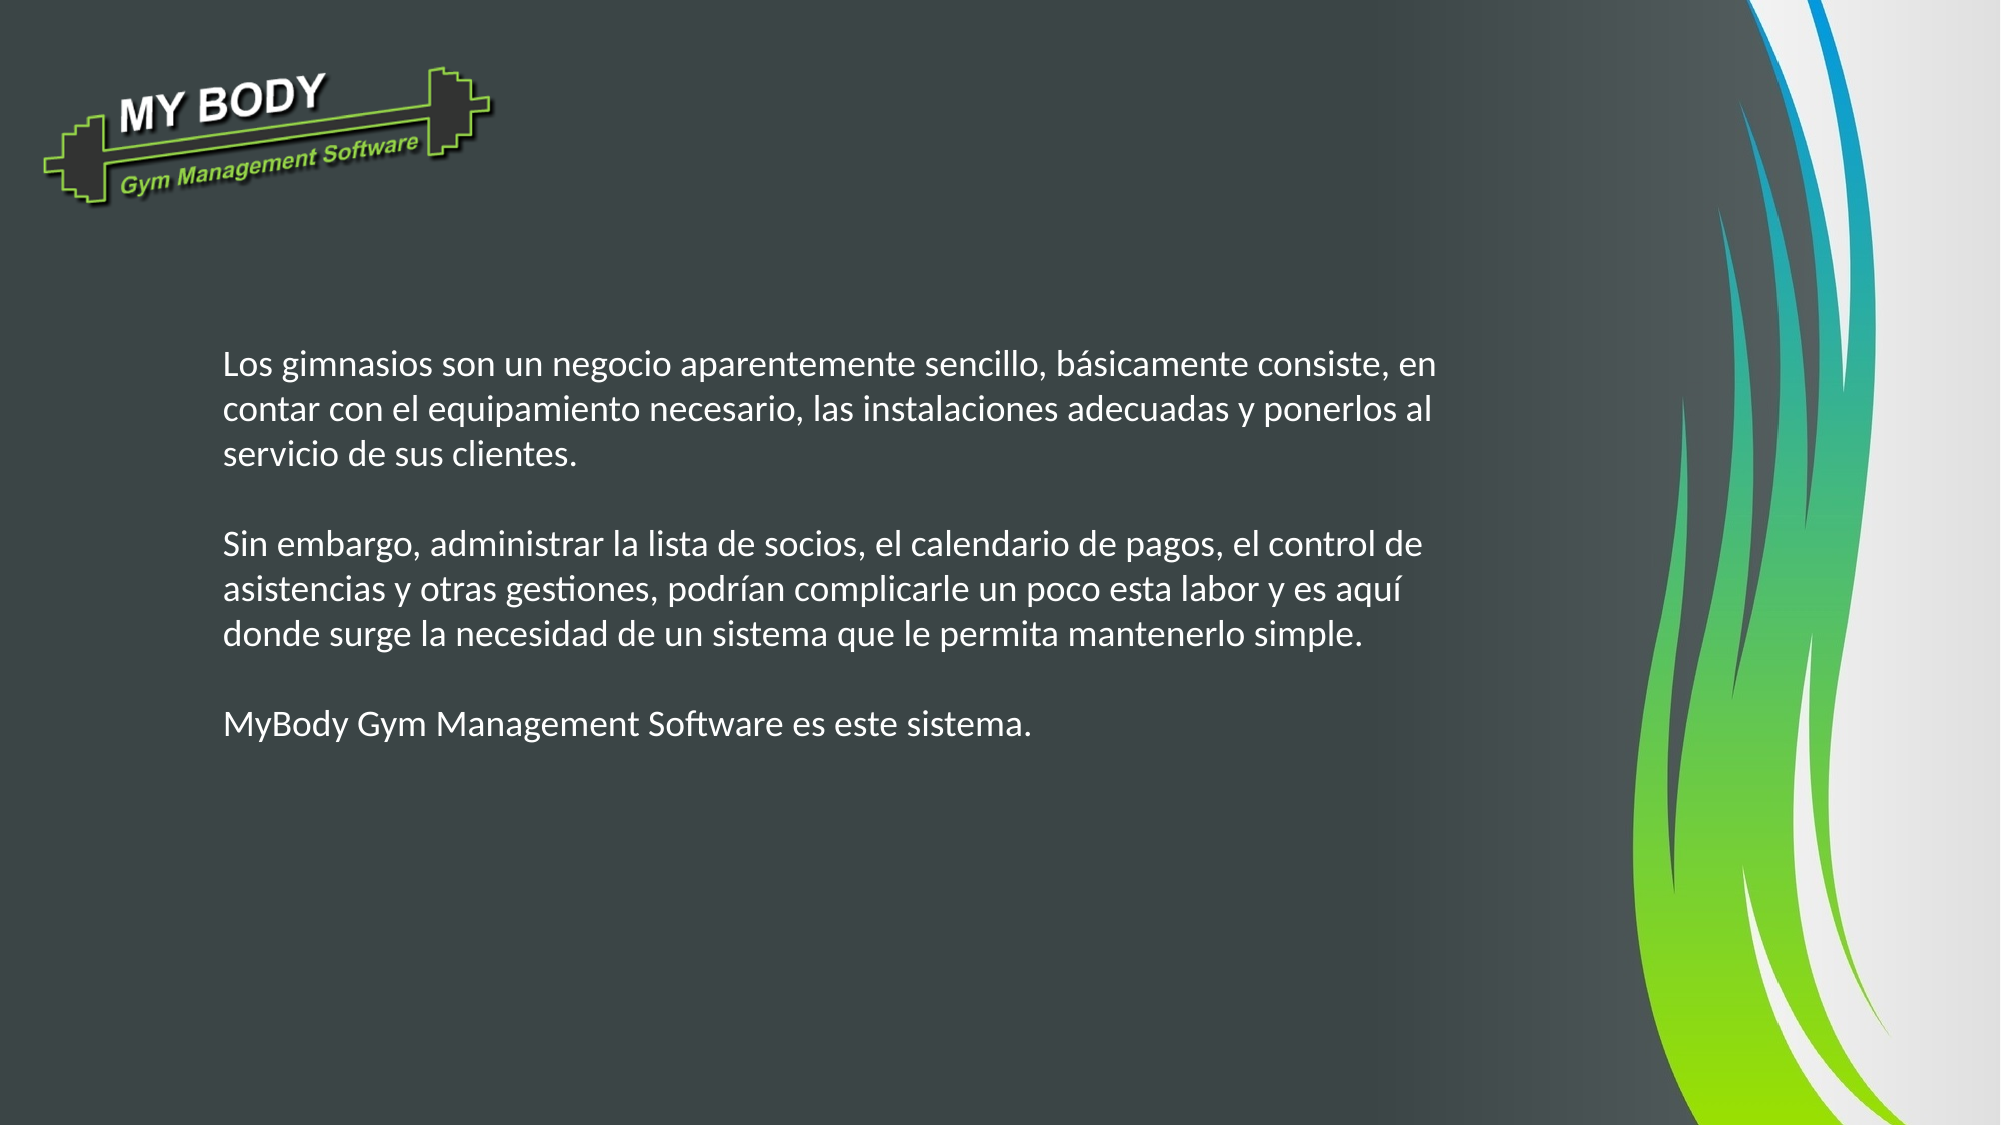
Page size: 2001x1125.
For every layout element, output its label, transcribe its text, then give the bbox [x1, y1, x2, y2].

picture [0, 0, 2001, 1125]
text_box Los gimnasios son un negocio aparentemente sencillo, básicamente consiste, en contar con el equipamiento necesario, las instalaciones adecuadas y ponerlos al servicio de sus clientes. Sin embargo, administrar la lista de socios, el calendario de pagos, el control de asistencias y otras gestiones, podrían complicarle un poco esta labor y es aquí donde surge la necesidad de un sistema que le permita mantenerlo simple. MyBody Gym Management Software es este sistema. [208, 331, 1522, 752]
